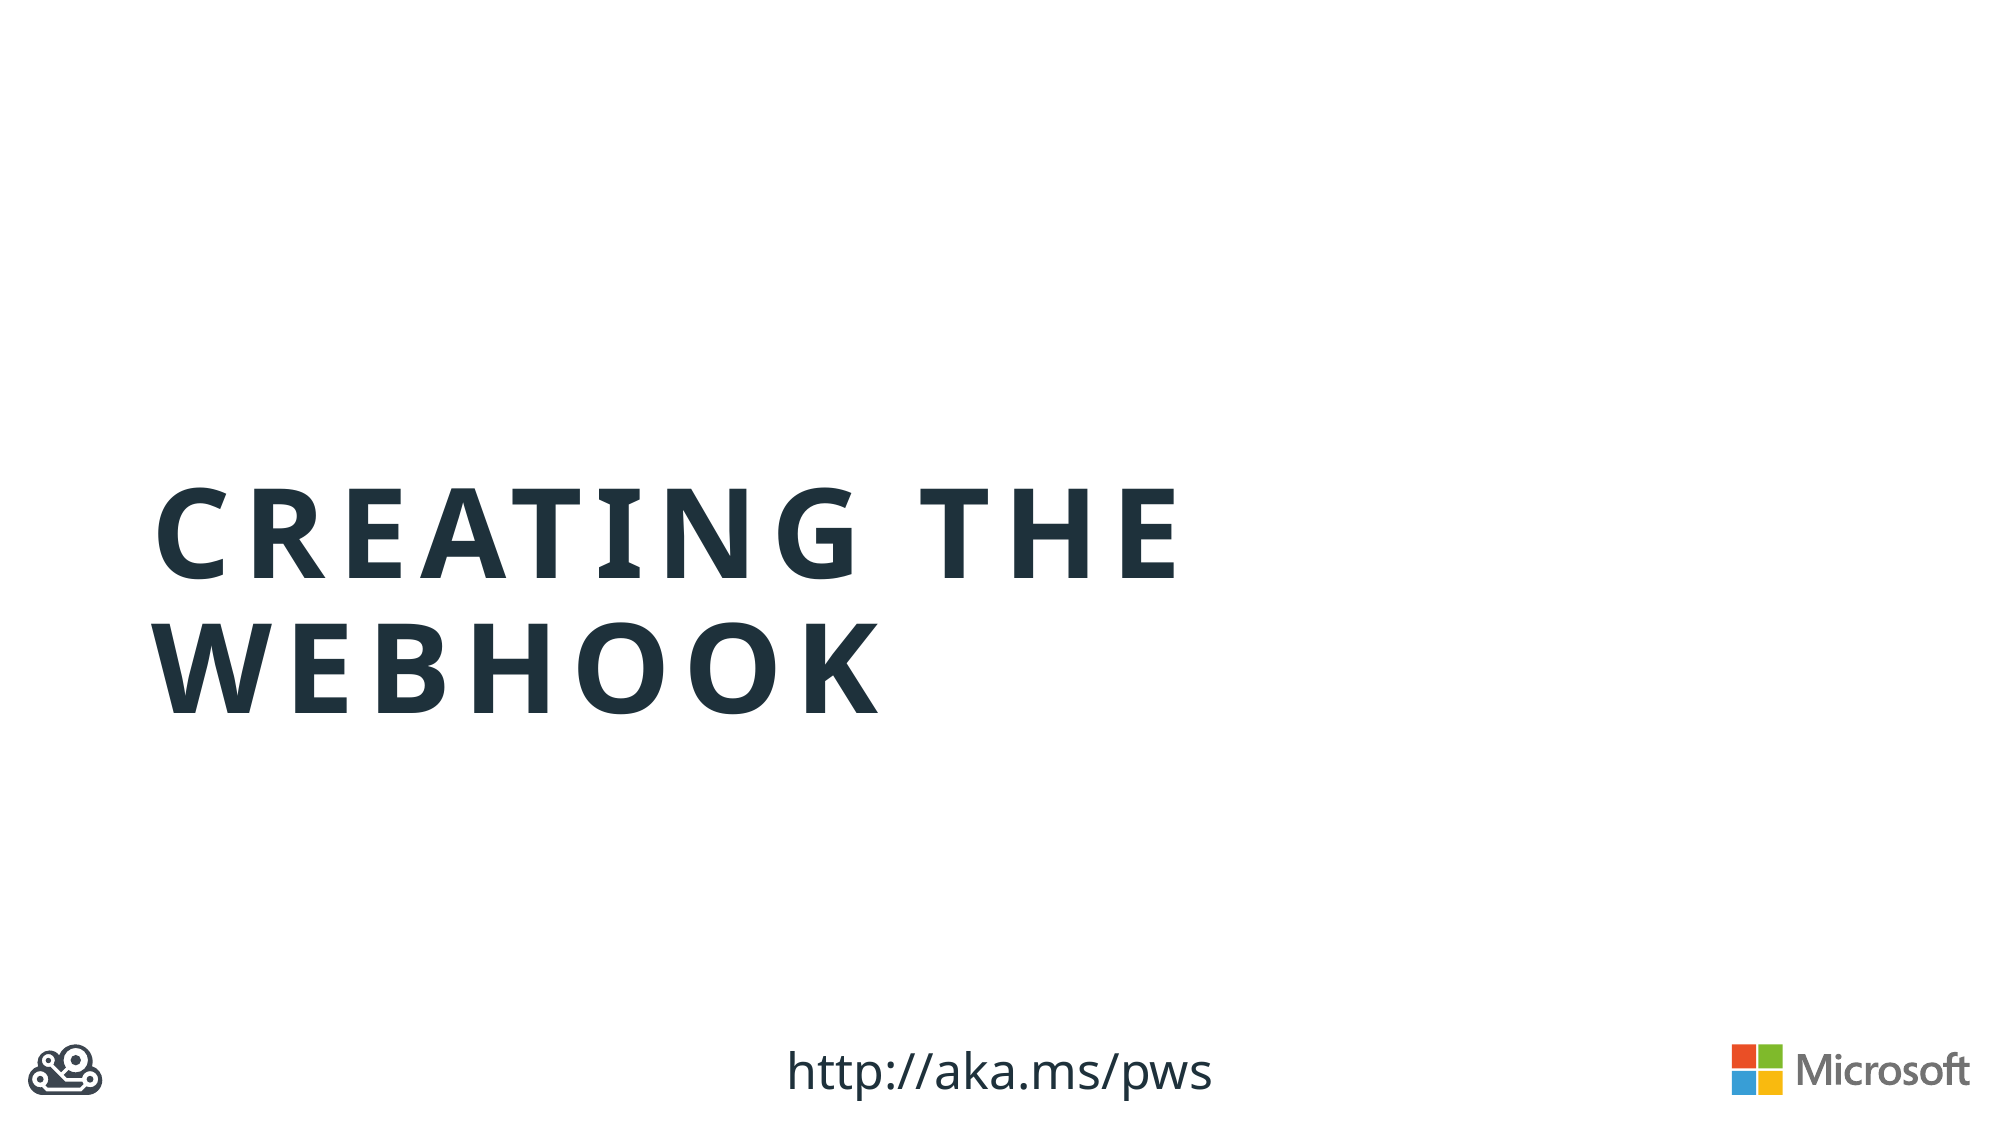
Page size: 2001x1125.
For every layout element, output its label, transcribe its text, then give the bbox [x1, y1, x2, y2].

title Creating the webhook [136, 280, 1862, 749]
